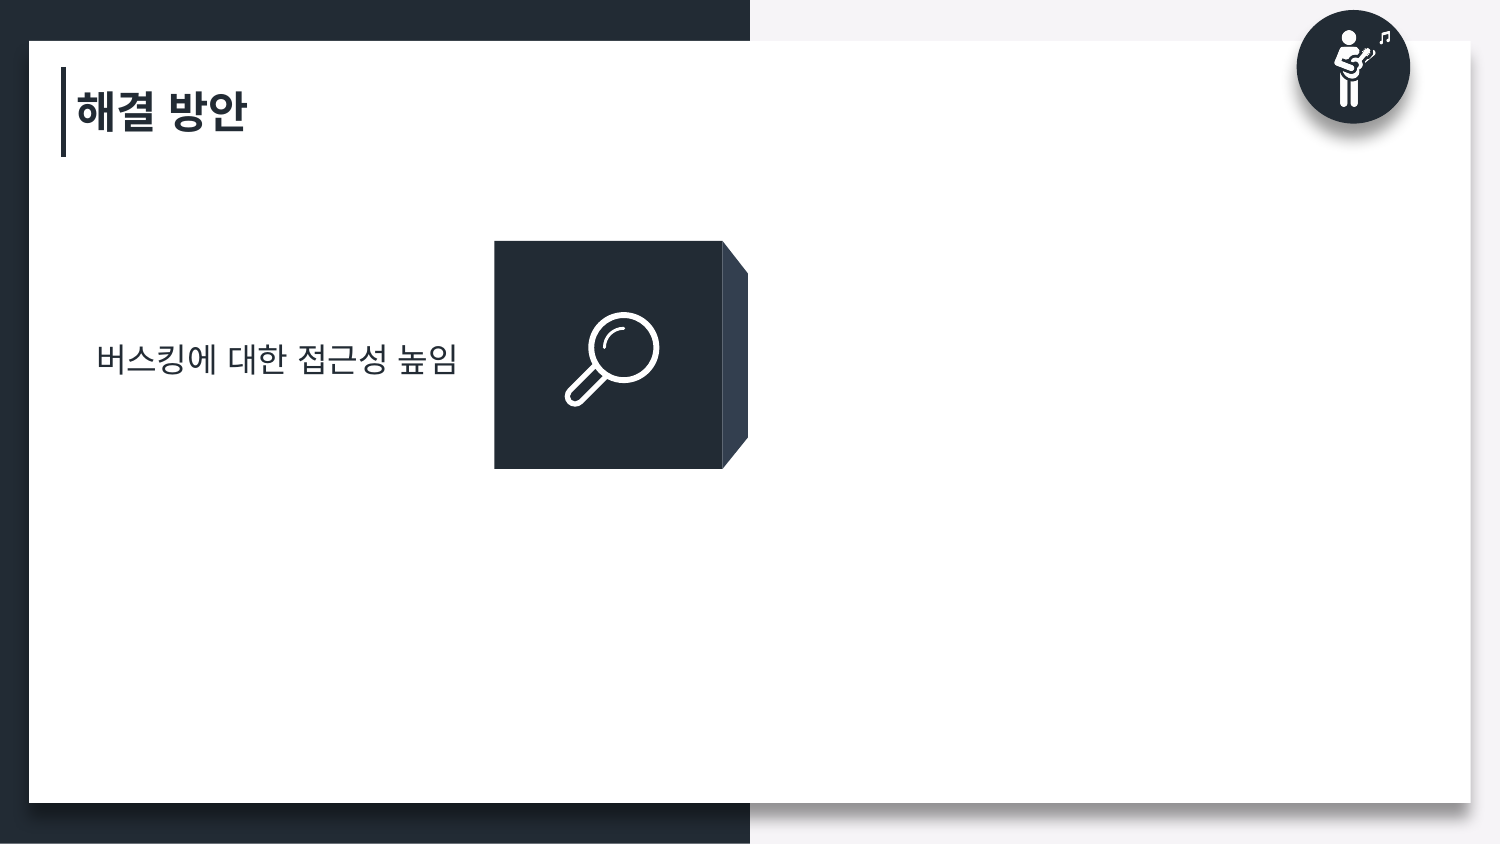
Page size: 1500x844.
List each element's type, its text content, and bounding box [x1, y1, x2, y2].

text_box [494, 240, 748, 469]
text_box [1303, 14, 1410, 123]
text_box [564, 312, 660, 407]
text_box 해결 방안 [61, 76, 265, 145]
text_box 버스킹에 대한 접근성 높임 [81, 331, 474, 387]
